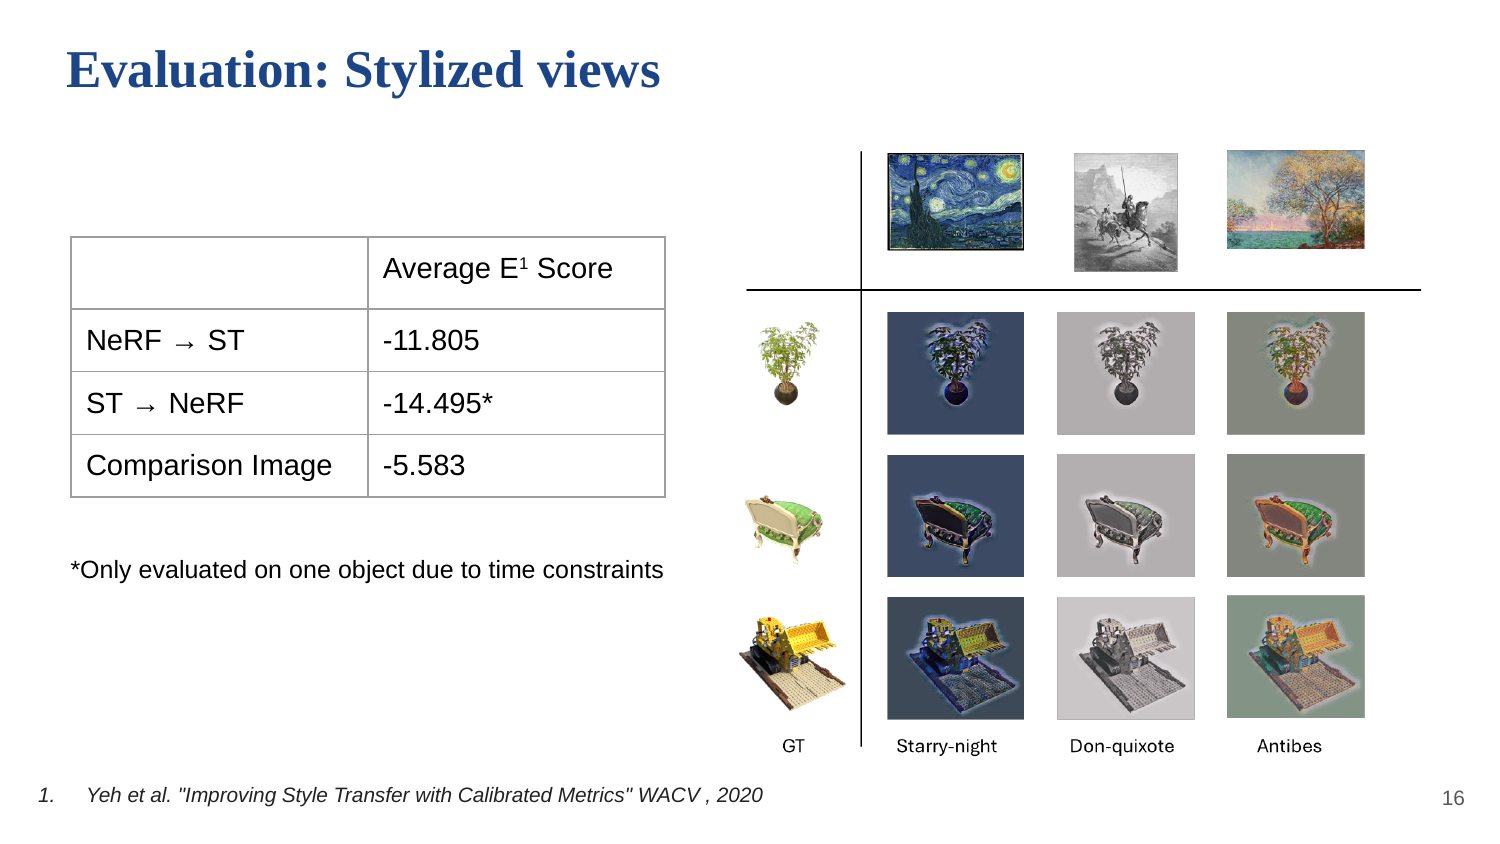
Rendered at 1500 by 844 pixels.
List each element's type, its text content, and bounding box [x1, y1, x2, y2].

text_box Yeh et al. "Improving Style Transfer with Calibrated Metrics" WACV , 2020 [0, 769, 1326, 820]
table_header [72, 238, 367, 308]
table_header Average E1 Score [369, 238, 664, 308]
table_cell -5.583 [369, 435, 664, 496]
slide_number ‹#› [1389, 764, 1480, 830]
table_cell NeRF → ST [72, 310, 367, 371]
title Evaluation: Stylized views [51, 19, 1449, 114]
table_cell -14.495* [369, 372, 664, 434]
table_cell Comparison Image [72, 435, 367, 496]
picture [717, 149, 1422, 770]
list *Only evaluated on one object due to time constraints [51, 533, 685, 607]
table_cell ST → NeRF [72, 372, 367, 434]
table_cell -11.805 [369, 310, 664, 371]
